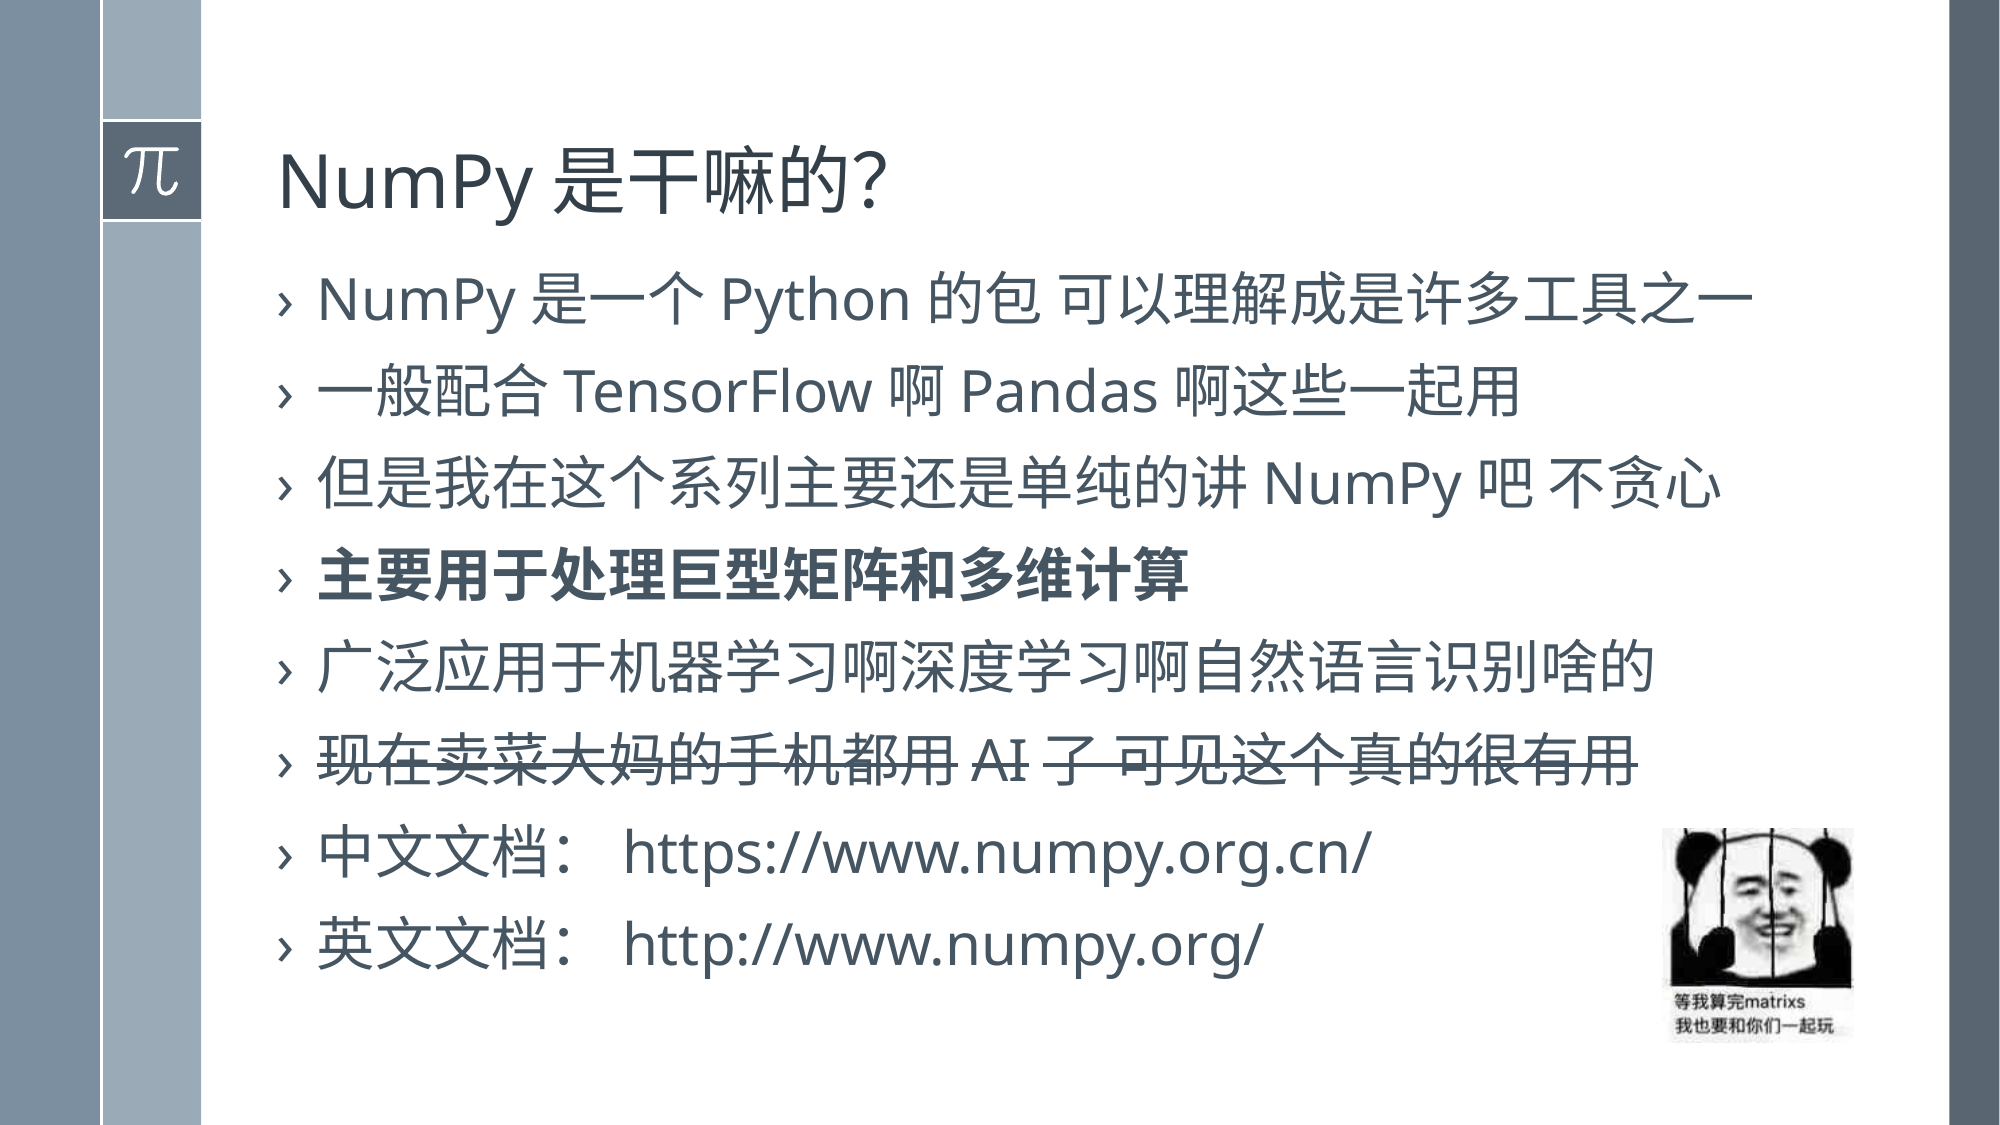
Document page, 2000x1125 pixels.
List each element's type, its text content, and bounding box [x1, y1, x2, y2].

picture [1662, 828, 1854, 1043]
list NumPy是一个Python的包 可以理解成是许多工具之一 一般配合TensorFlow啊Pandas啊这些一起用 但是我在这个系列主要还是单纯的讲NumPy吧 不贪心 主要用于处理巨型矩阵和多维计算 广泛应用于机器学习啊深度学习啊自然语言识别啥的 现在卖菜大妈的手机都用AI了 可见这个真的很有用 中文文档：https://www.numpy.org.cn/ 英文文档：http://www.numpy.org/ [261, 262, 1867, 1013]
title NumPy是干嘛的？ [261, 29, 1867, 233]
